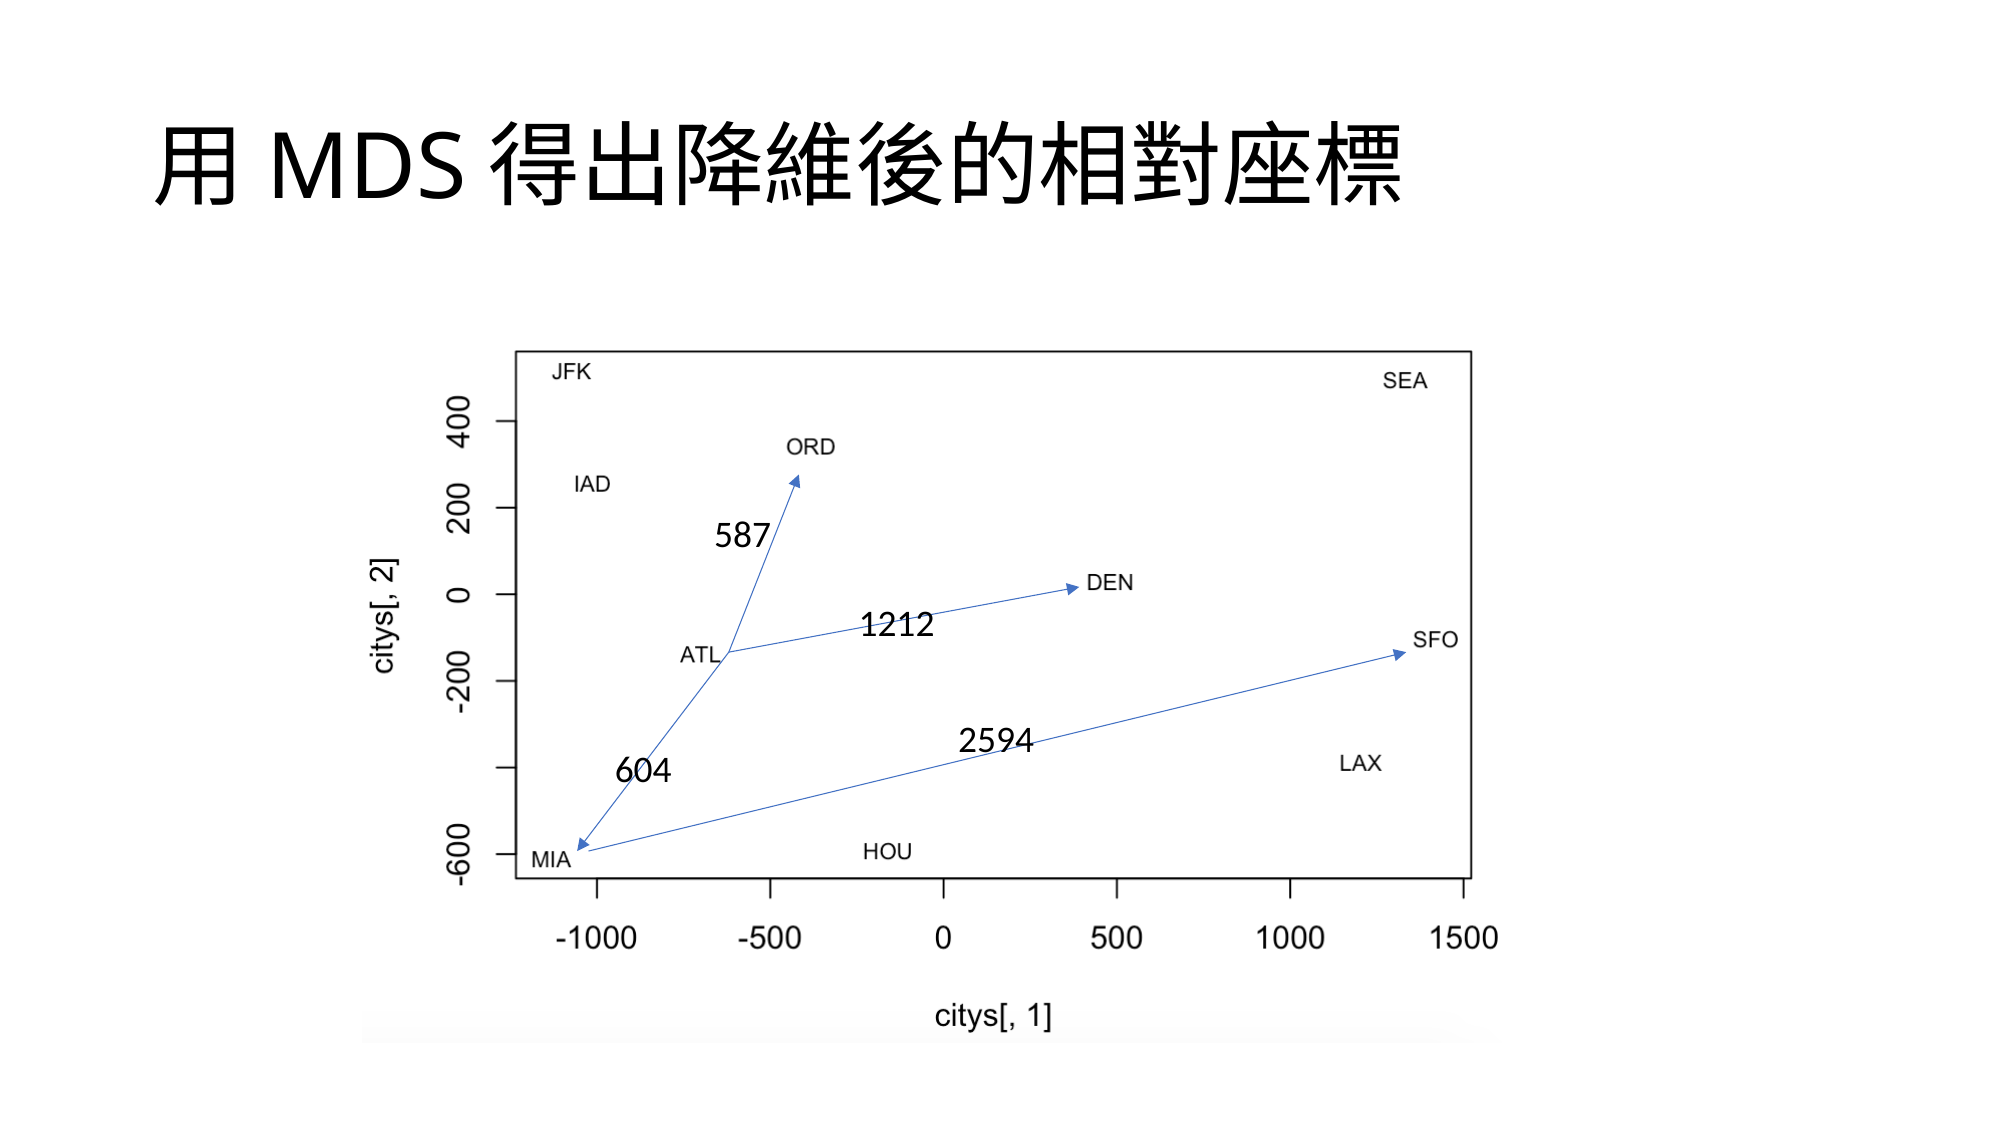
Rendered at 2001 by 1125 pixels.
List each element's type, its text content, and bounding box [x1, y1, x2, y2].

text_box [799, 586, 1080, 652]
title 用MDS得出降維後的相對座標 [137, 59, 1863, 278]
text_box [588, 652, 1407, 851]
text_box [577, 652, 588, 851]
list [362, 328, 1514, 1043]
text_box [728, 474, 799, 652]
